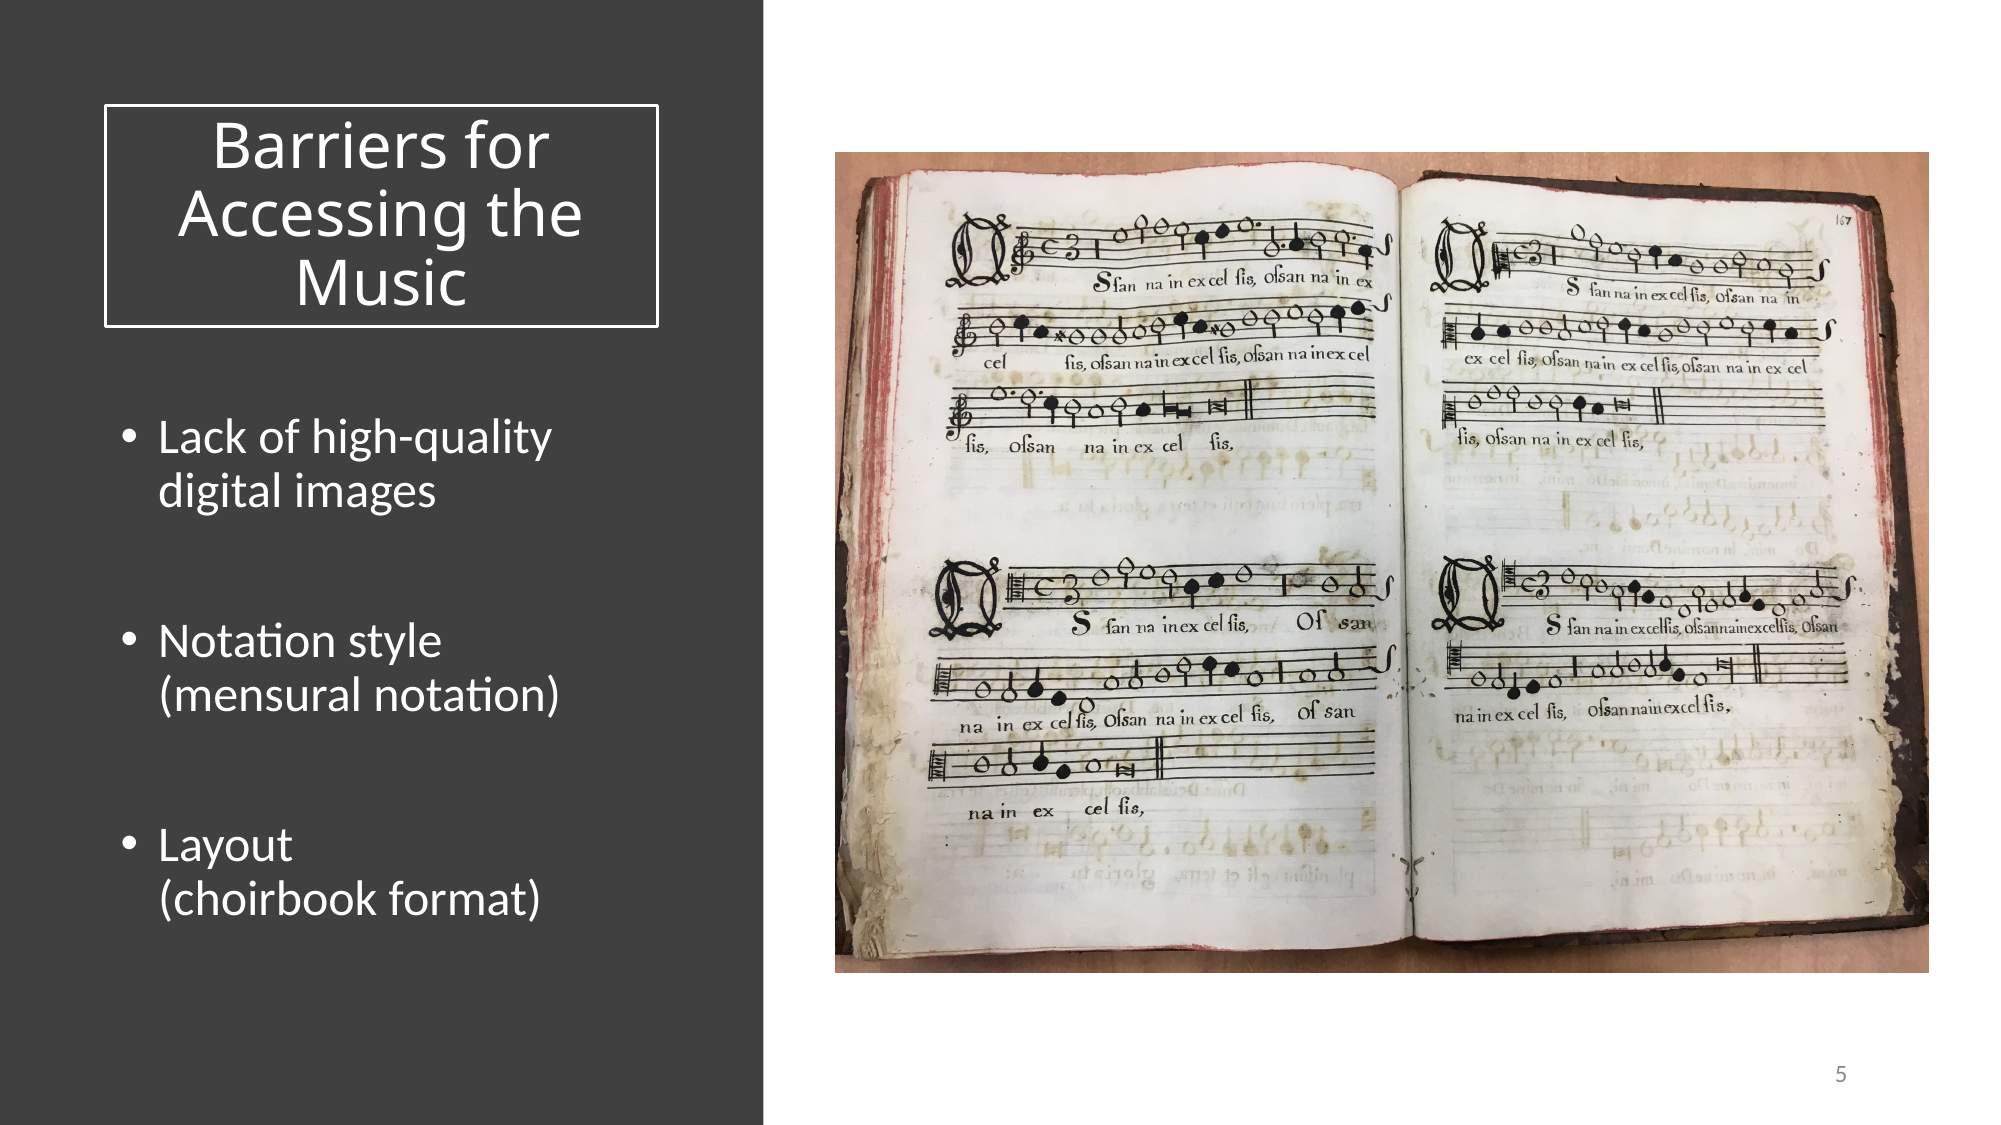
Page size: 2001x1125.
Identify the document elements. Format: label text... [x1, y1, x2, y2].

text_box [0, 0, 764, 1125]
slide_number 5 [1412, 1042, 1863, 1103]
picture [835, 152, 1929, 973]
title Barriers for Accessing the Music [105, 105, 658, 327]
list Lack of high-quality digital images Notation style (mensural notation) Layout (choirbook format) [105, 403, 658, 1020]
